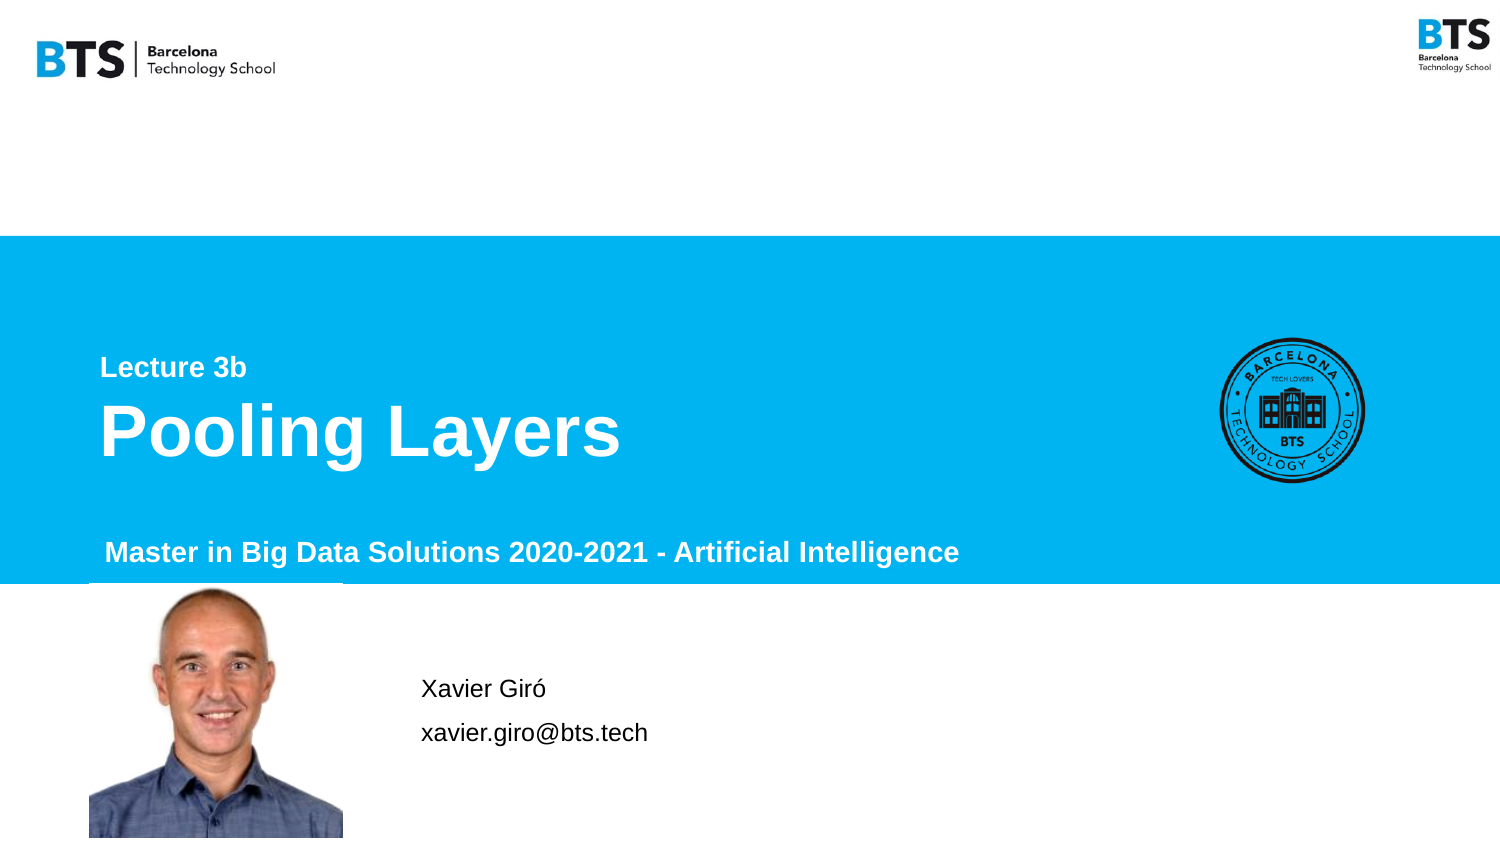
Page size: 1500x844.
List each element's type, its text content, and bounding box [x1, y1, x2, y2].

text_box Lecture 3b Pooling Layers [0, 235, 1500, 584]
picture [20, 28, 292, 90]
text_box Master in Big Data Solutions 2020-2021 - Artificial Intelligence [89, 525, 1103, 564]
picture [1221, 339, 1364, 482]
picture [89, 584, 343, 838]
picture [1410, 0, 1500, 90]
text_box Xavier Giró xavier.giro@bts.tech [406, 649, 684, 725]
